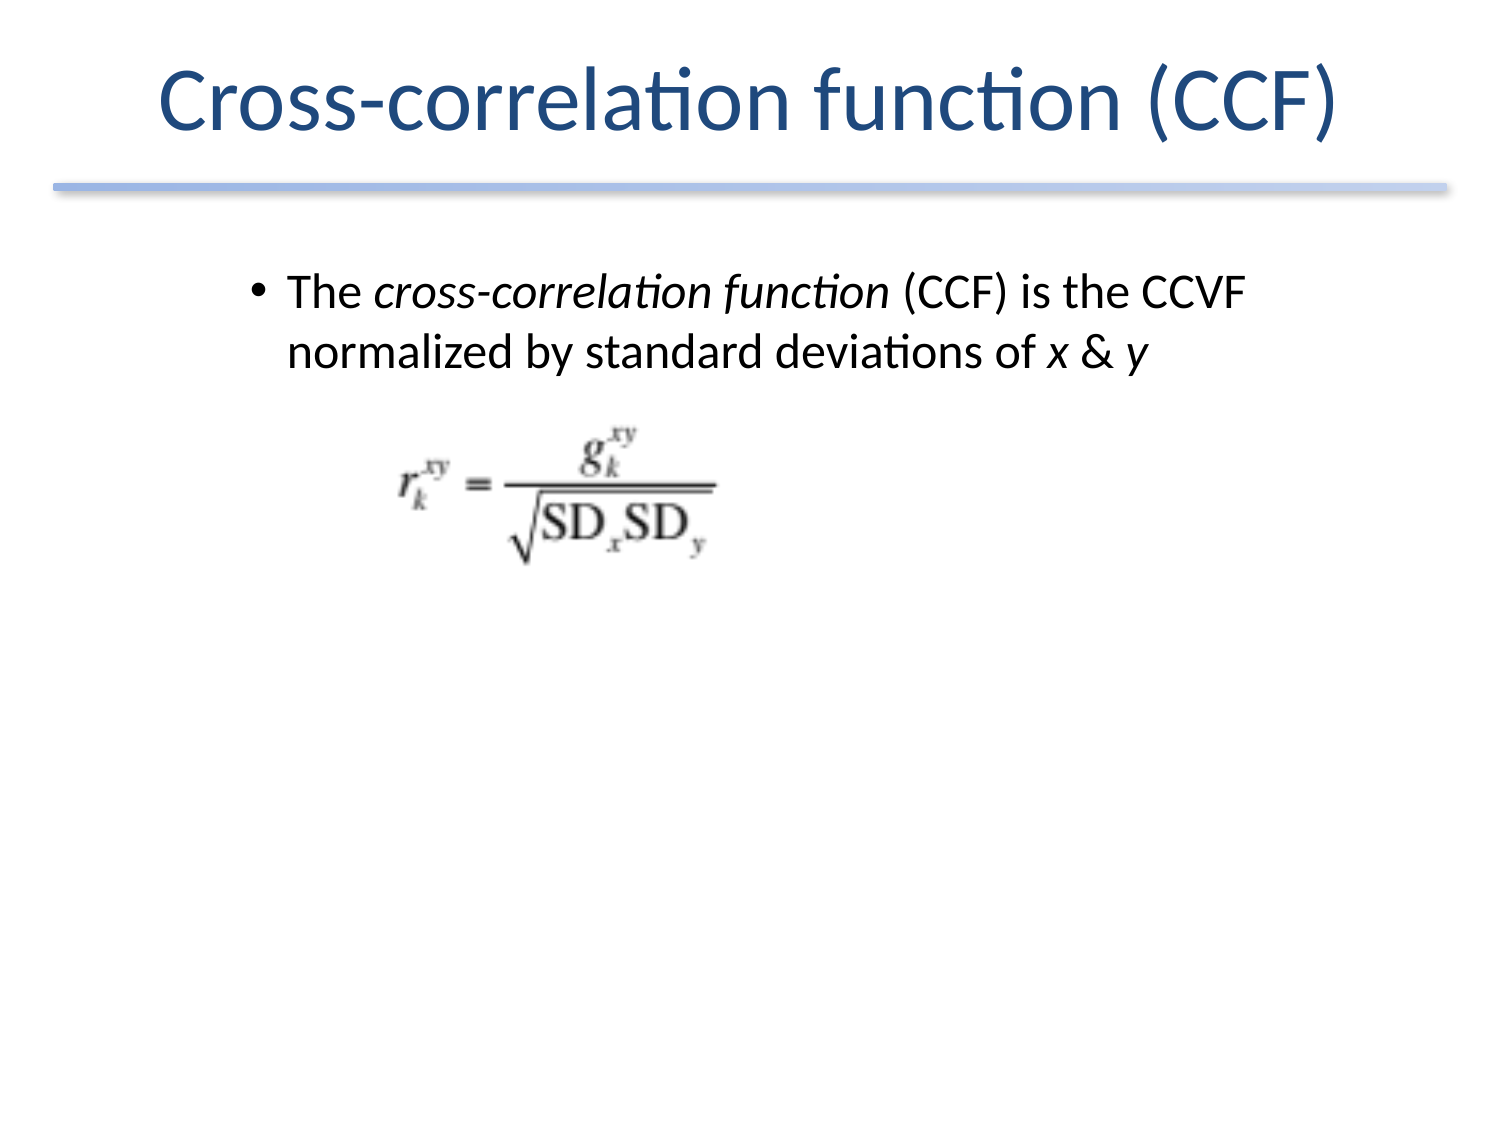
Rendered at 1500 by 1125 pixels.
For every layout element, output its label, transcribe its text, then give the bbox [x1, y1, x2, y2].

text_box [53, 183, 1447, 191]
title Cross-correlation function (CCF) [0, 0, 1500, 188]
text_box The cross-correlation function (CCF) is the CCVF normalized by standard deviations of x & y [235, 251, 1265, 387]
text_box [393, 410, 724, 570]
